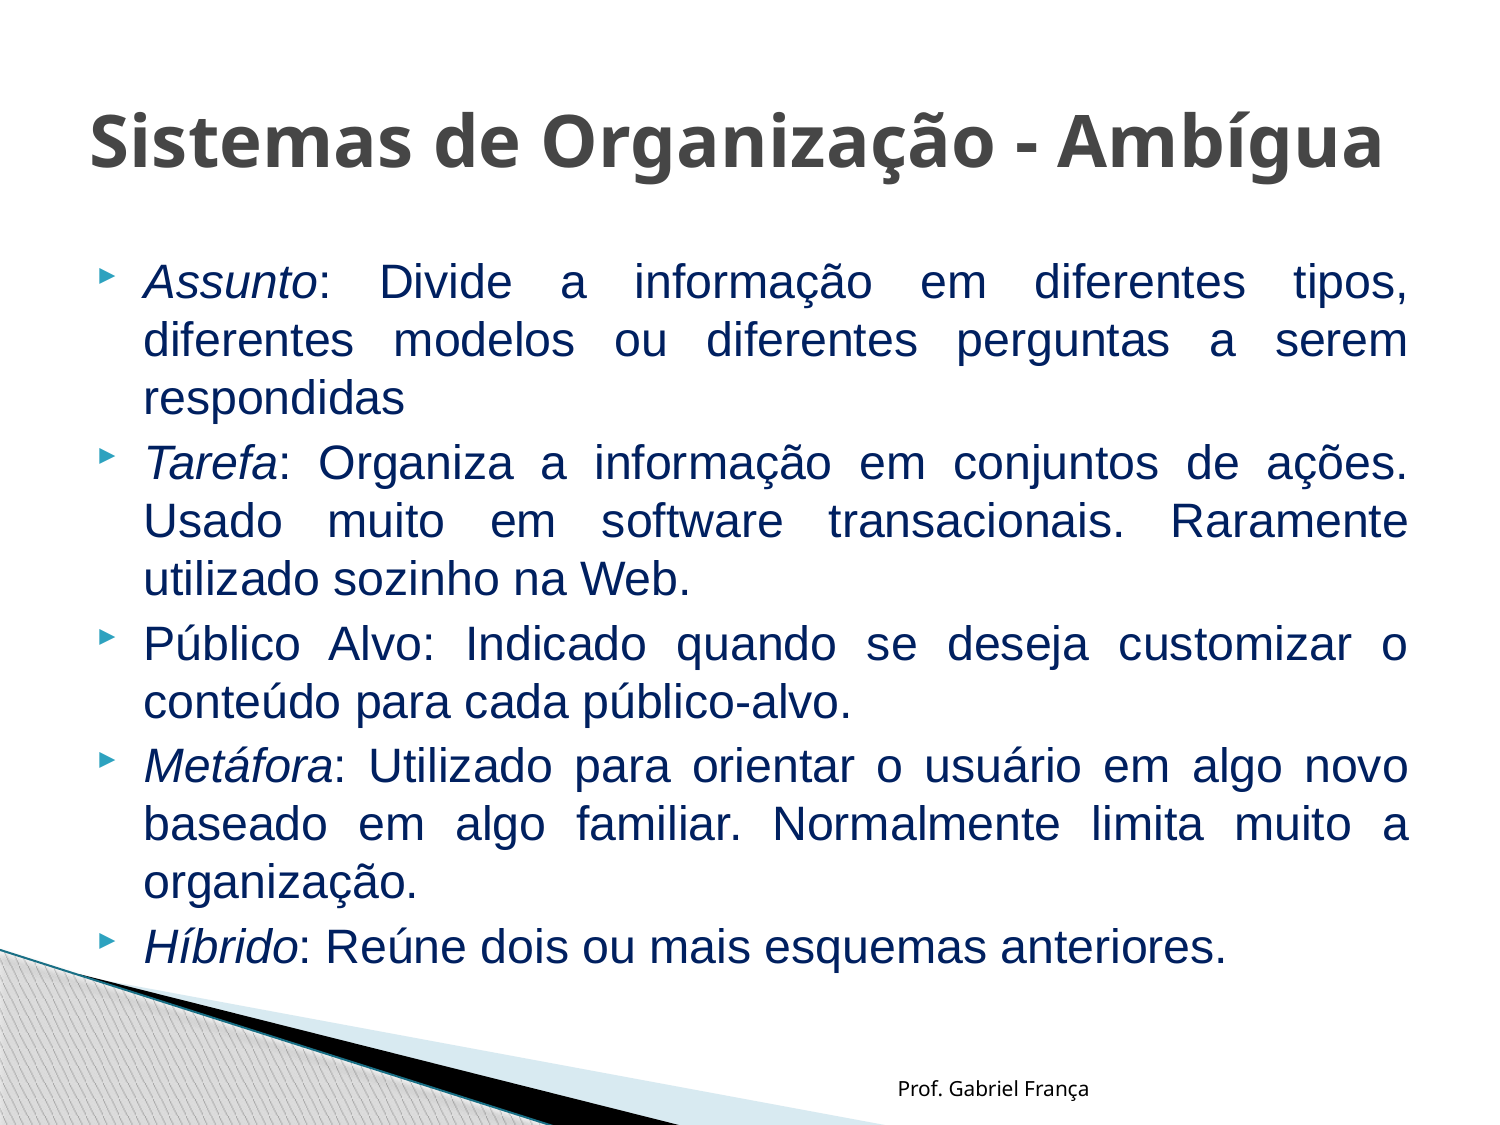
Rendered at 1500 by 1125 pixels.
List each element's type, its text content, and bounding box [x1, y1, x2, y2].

title Sistemas de Organização - Ambígua [75, 45, 1425, 233]
list Assunto: Divide a informação em diferentes tipos, diferentes modelos ou diferentes perguntas a serem respondidas Tarefa: Organiza a informação em conjuntos de ações. Usado muito em software transacionais. Raramente utilizado sozinho na Web. Público Alvo: Indicado quando se deseja customizar o conteúdo para cada público-alvo. Metáfora: Utilizado para orientar o usuário em algo novo baseado em algo familiar. Normalmente limita muito a organização. Híbrido: Reúne dois ou mais esquemas anteriores. [75, 243, 1425, 986]
footer Prof. Gabriel França [718, 1051, 1105, 1112]
